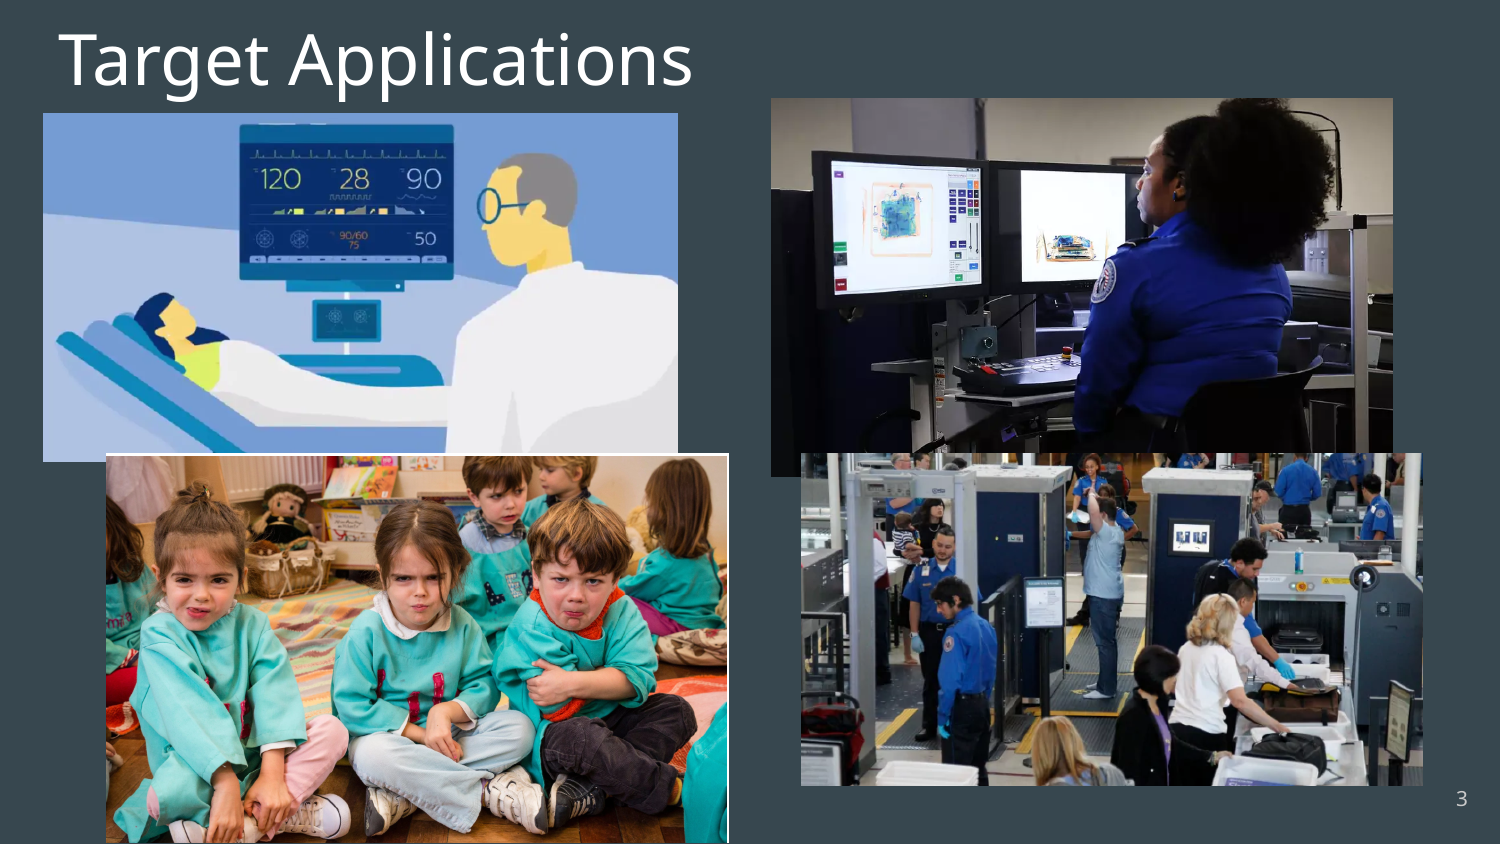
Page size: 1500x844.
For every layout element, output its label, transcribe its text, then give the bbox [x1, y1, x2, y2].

picture [43, 113, 729, 843]
title Target Applications [43, 0, 1442, 94]
picture [771, 98, 1424, 786]
slide_number ‹#› [1392, 767, 1483, 833]
